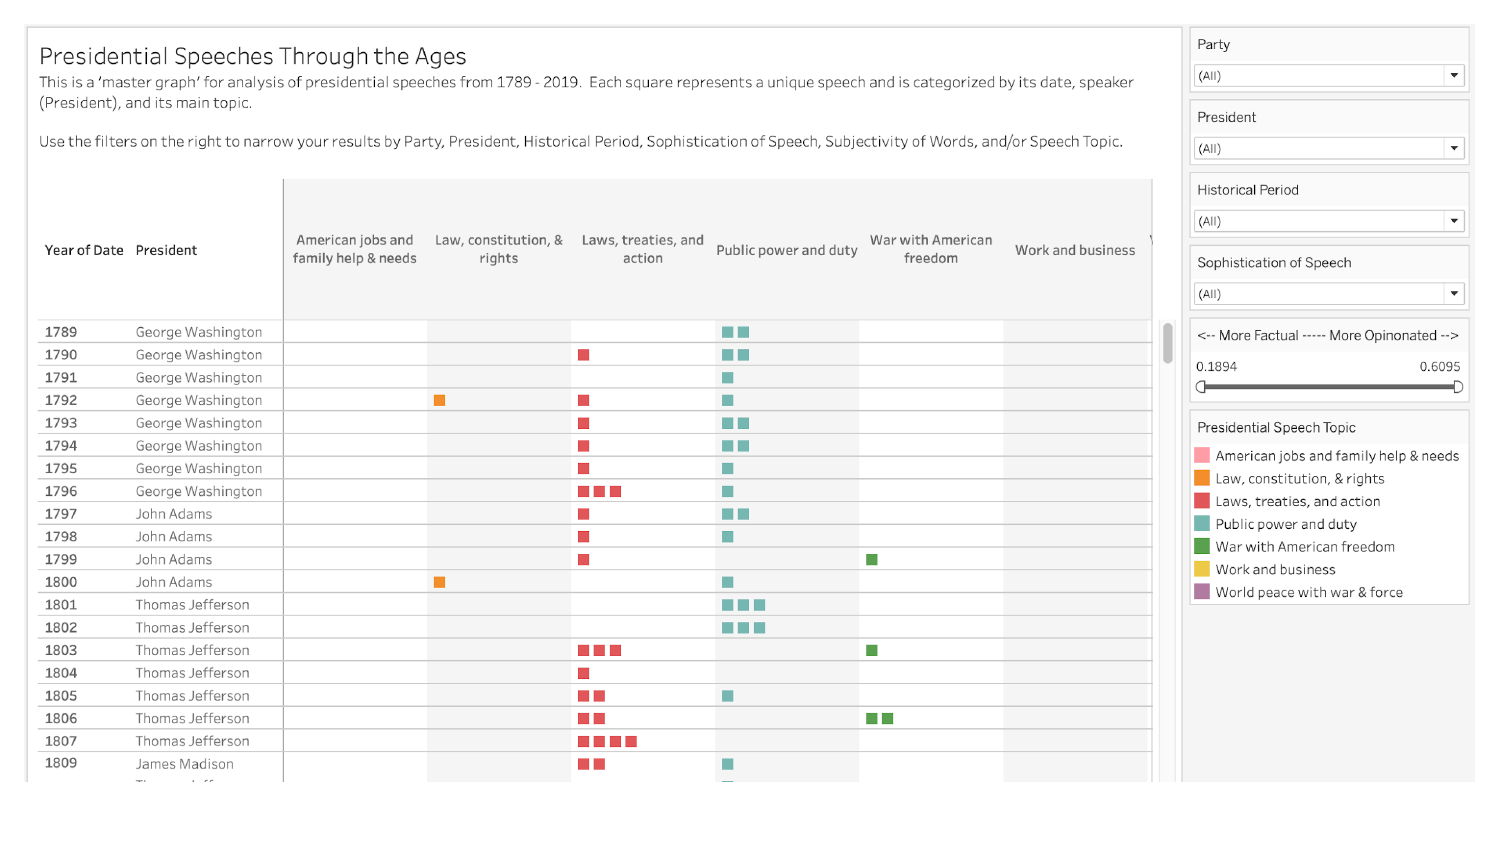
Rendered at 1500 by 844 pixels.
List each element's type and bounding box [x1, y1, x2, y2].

picture [24, 24, 1476, 782]
